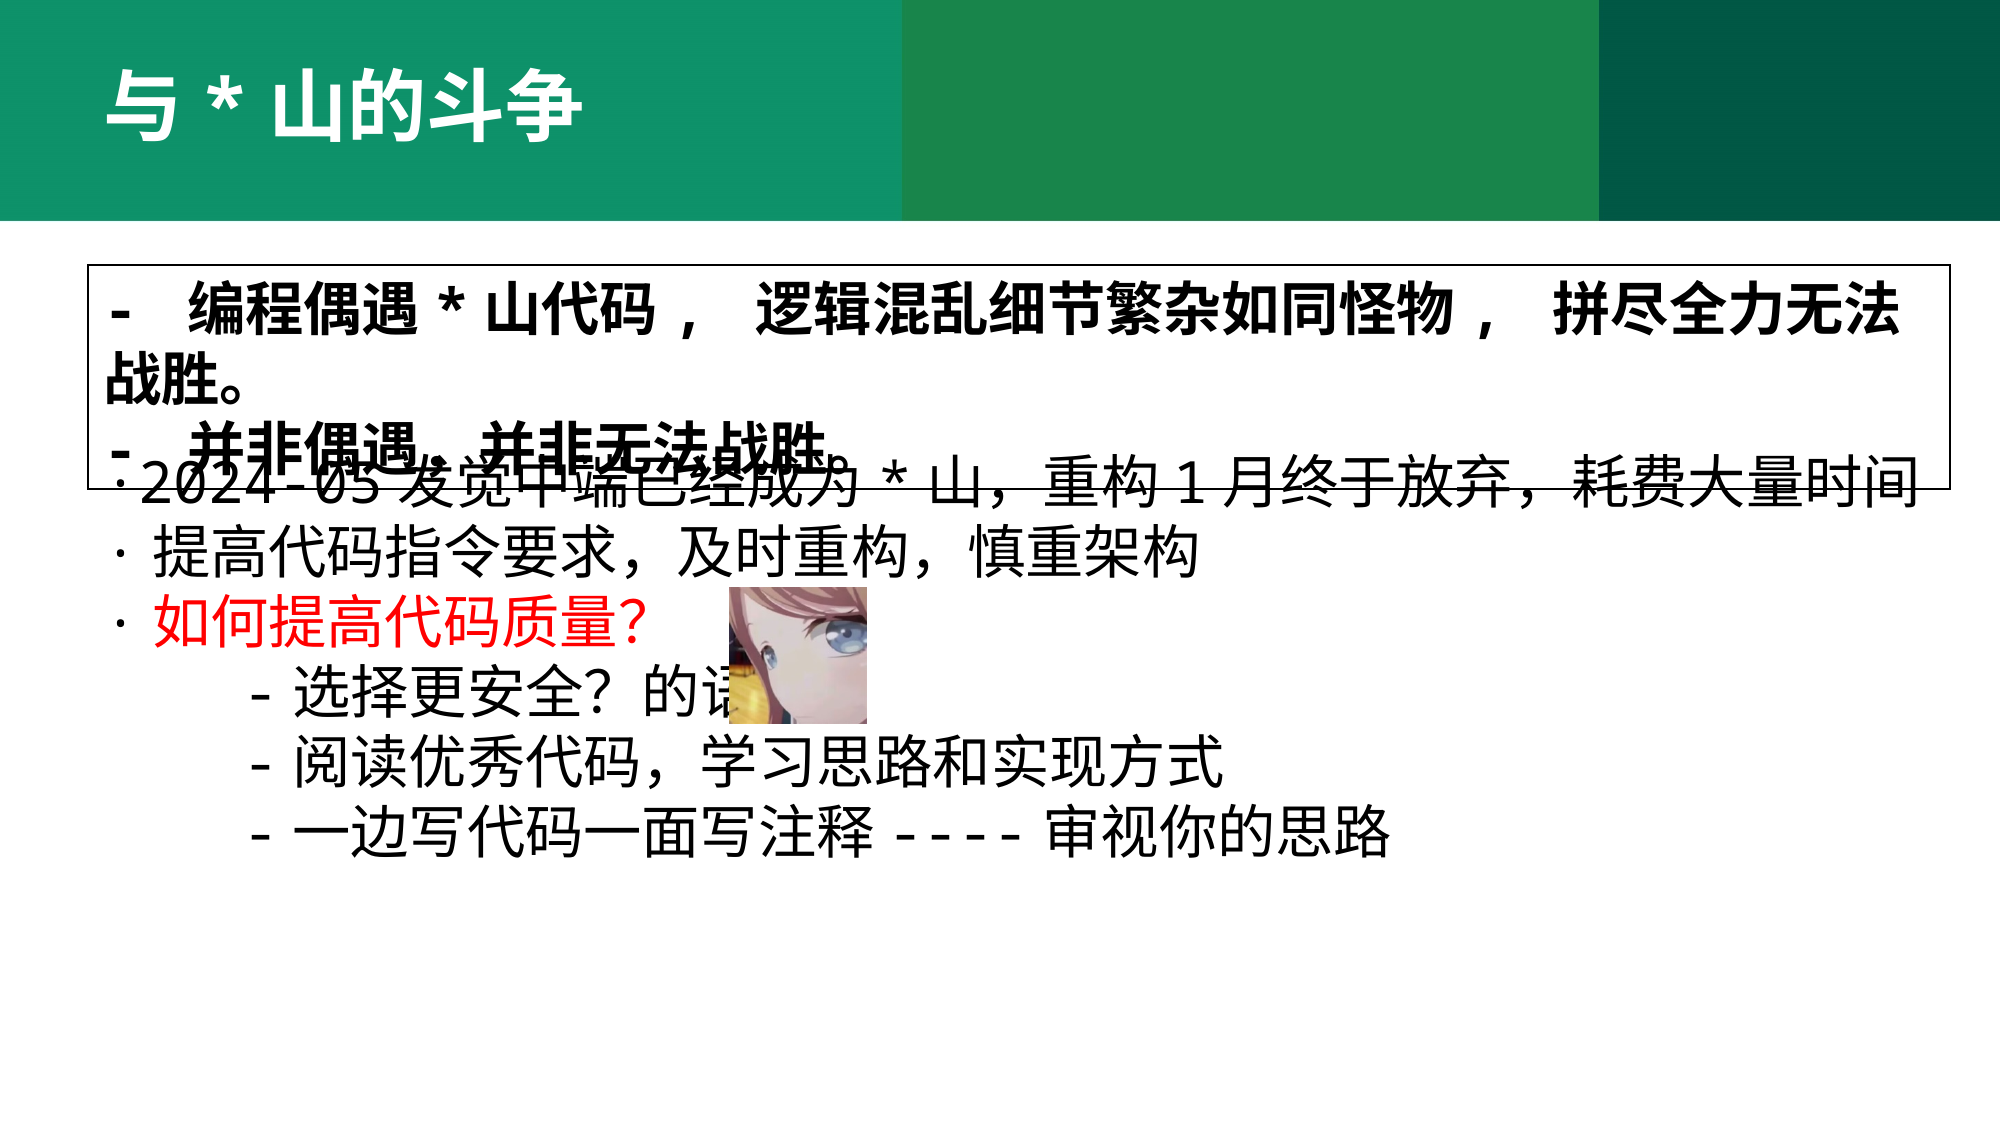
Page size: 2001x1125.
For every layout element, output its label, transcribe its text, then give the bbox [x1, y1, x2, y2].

list 与*山的斗争 [88, 59, 767, 175]
text_box - 编程偶遇*山代码, 逻辑混乱细节繁杂如同怪物, 拼尽全力无法战胜。 - 并非偶遇，并非无法战胜。 [87, 264, 1951, 490]
text_box ·2024-05发觉中端已经成为*山，重构1月终于放弃，耗费大量时间 ·提高代码指令要求，及时重构，慎重架构 ·如何提高代码质量？ -选择更安全？的语言 -阅读优秀代码，学习思路和实现方式 -一边写代码一面写注释----审视你的思路 [88, 438, 1950, 943]
picture [0, 0, 2000, 1125]
